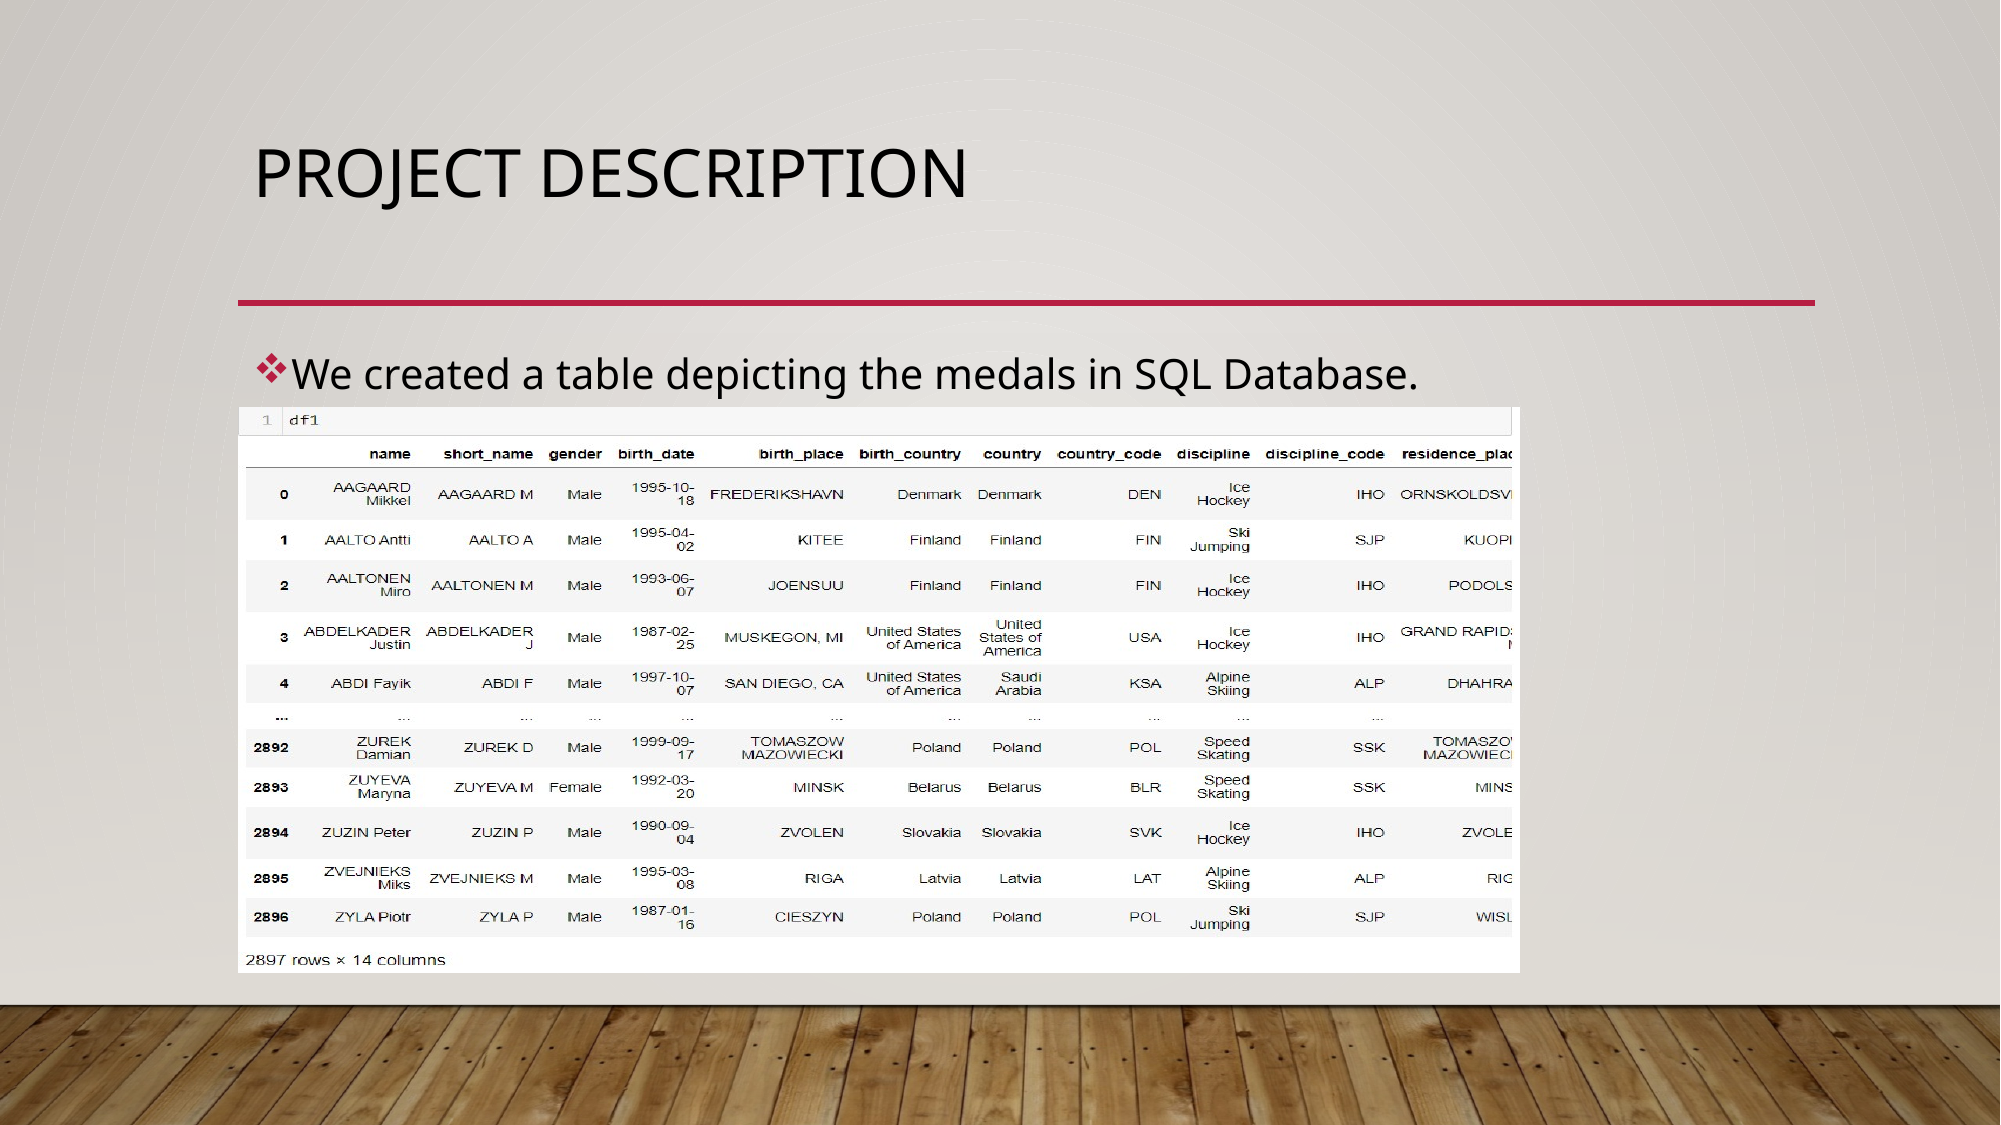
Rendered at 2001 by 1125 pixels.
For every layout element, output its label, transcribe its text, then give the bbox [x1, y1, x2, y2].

picture [237, 407, 1520, 974]
title Project description [238, 131, 1814, 305]
picture [0, 1005, 2000, 1125]
list We created a table depicting the medals in SQL Database. [238, 330, 1814, 897]
